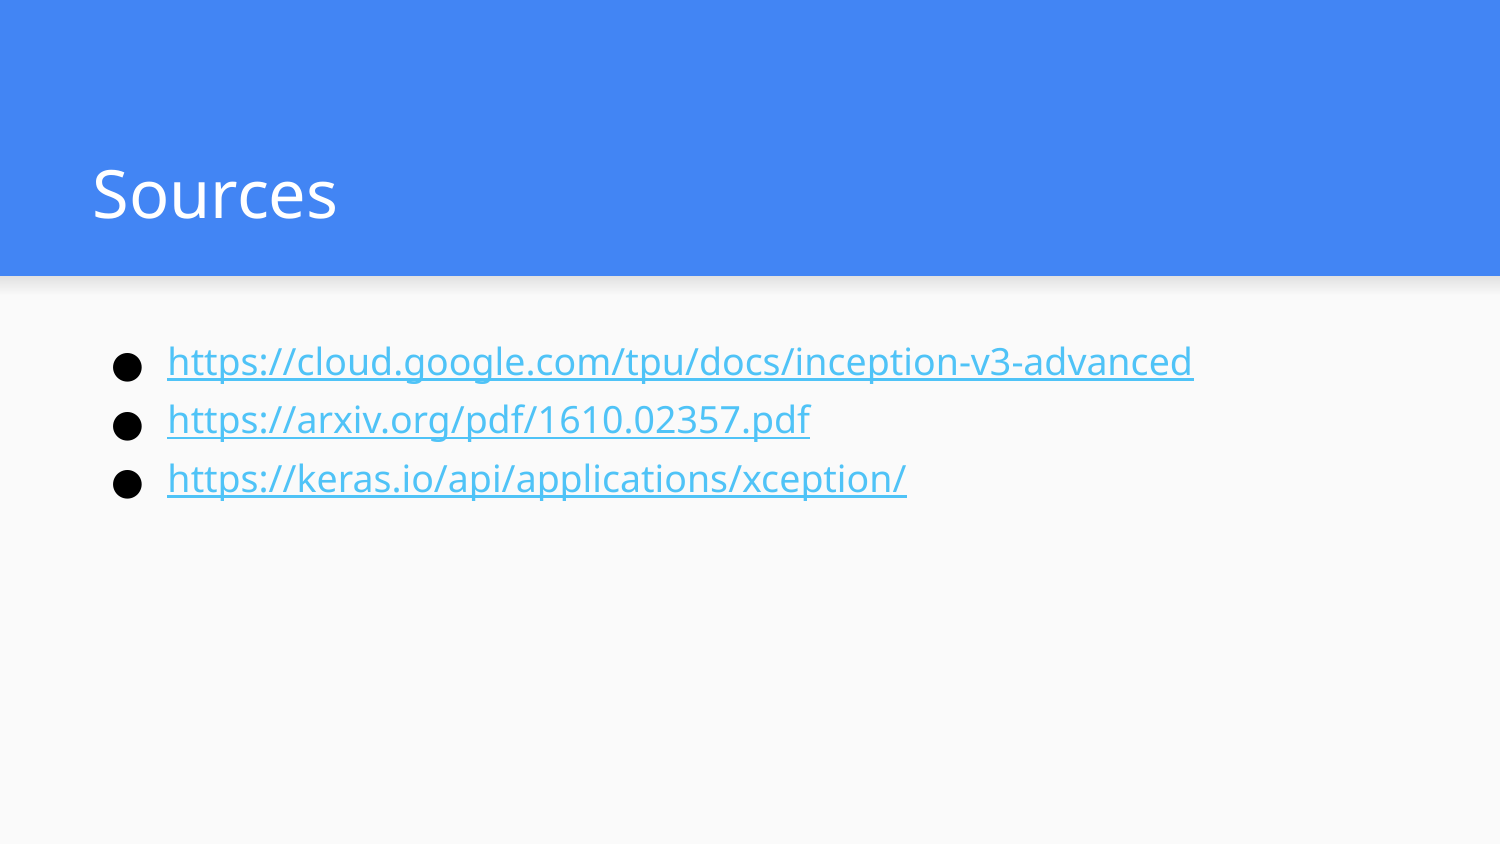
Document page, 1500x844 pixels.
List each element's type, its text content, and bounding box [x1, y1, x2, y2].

list https://cloud.google.com/tpu/docs/inception-v3-advanced https://arxiv.org/pdf/1610.02357.pdf https://keras.io/api/applications/xception/ [77, 314, 1427, 565]
title Sources [77, 121, 1427, 248]
